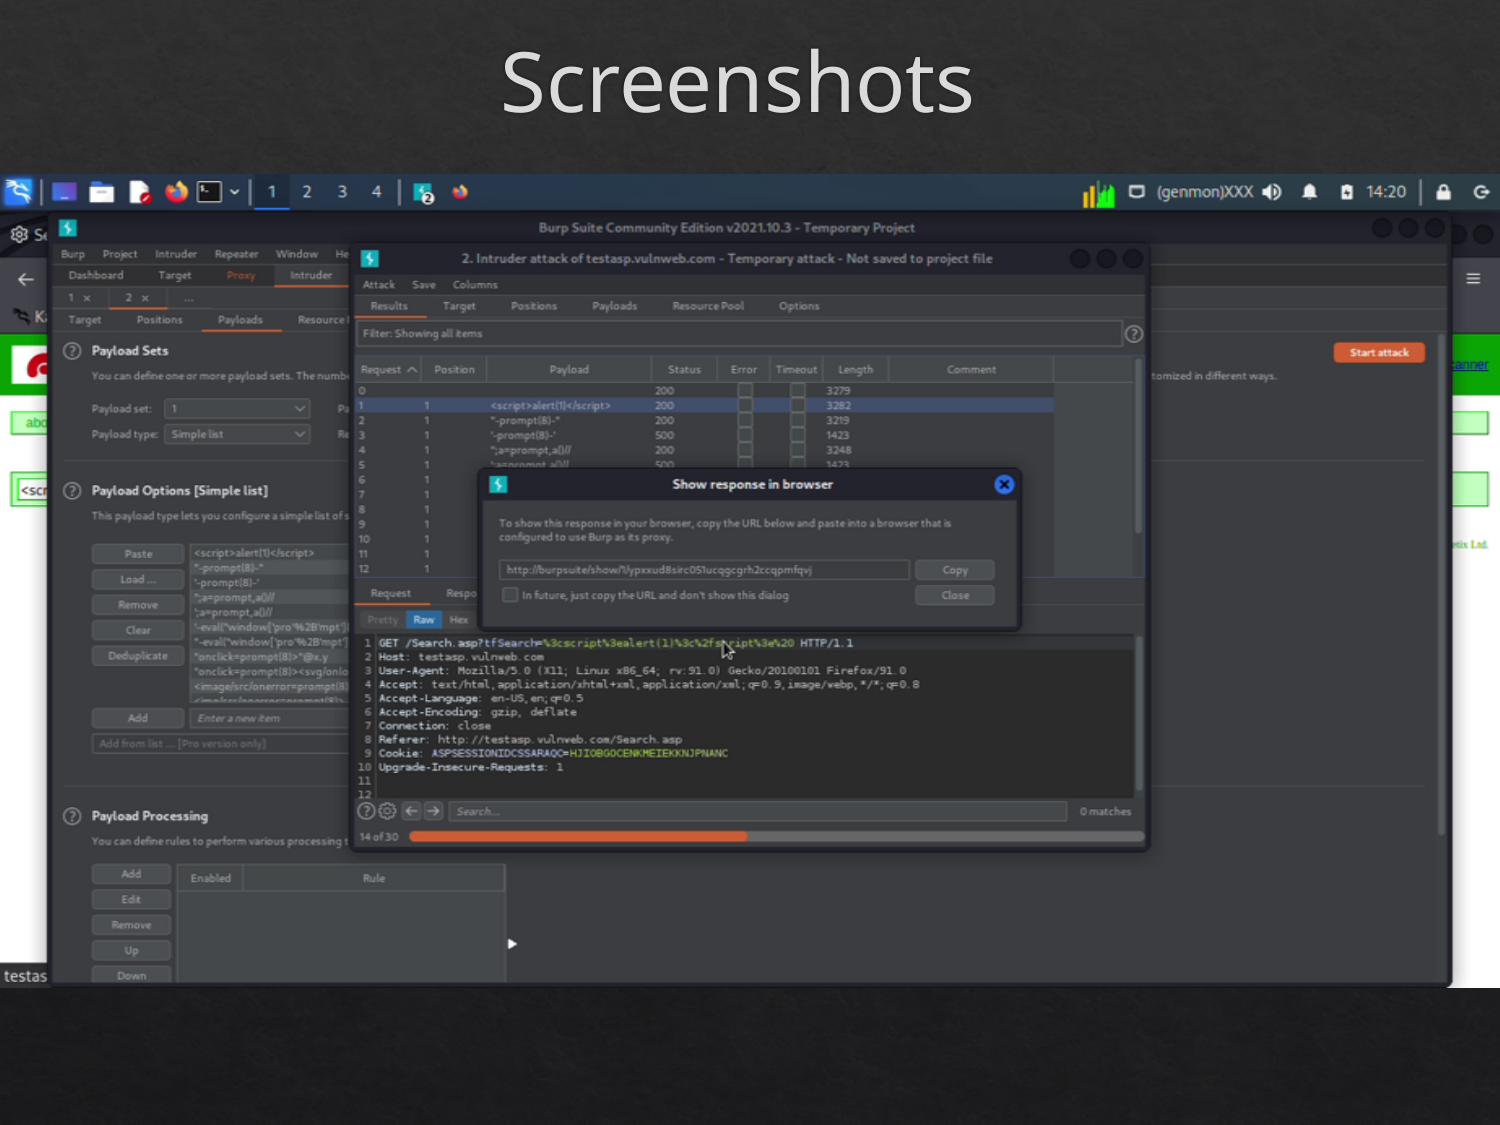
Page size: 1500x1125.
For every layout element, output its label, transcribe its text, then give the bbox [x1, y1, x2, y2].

title Screenshots [112, 0, 1387, 160]
picture [0, 174, 1500, 988]
